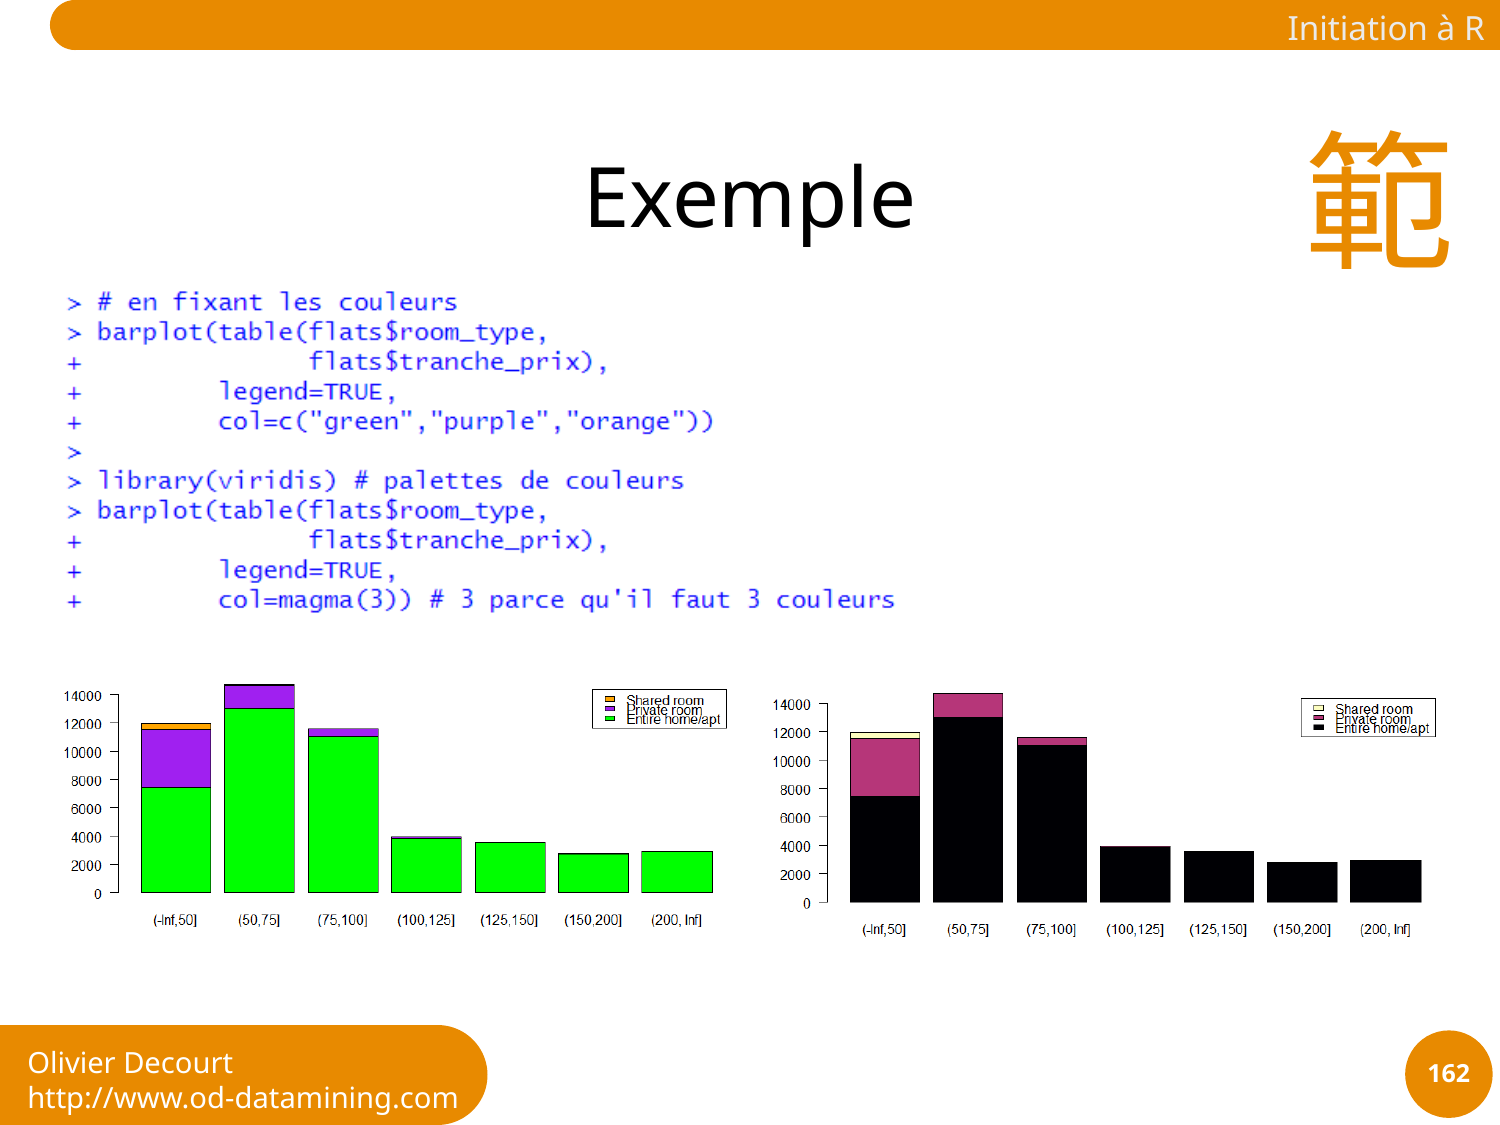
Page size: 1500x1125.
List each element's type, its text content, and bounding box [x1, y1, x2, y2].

picture [770, 675, 1439, 945]
text_box 範 [1289, 100, 1470, 296]
title Exemple [112, 99, 1388, 288]
picture [61, 667, 731, 945]
picture [64, 287, 903, 619]
